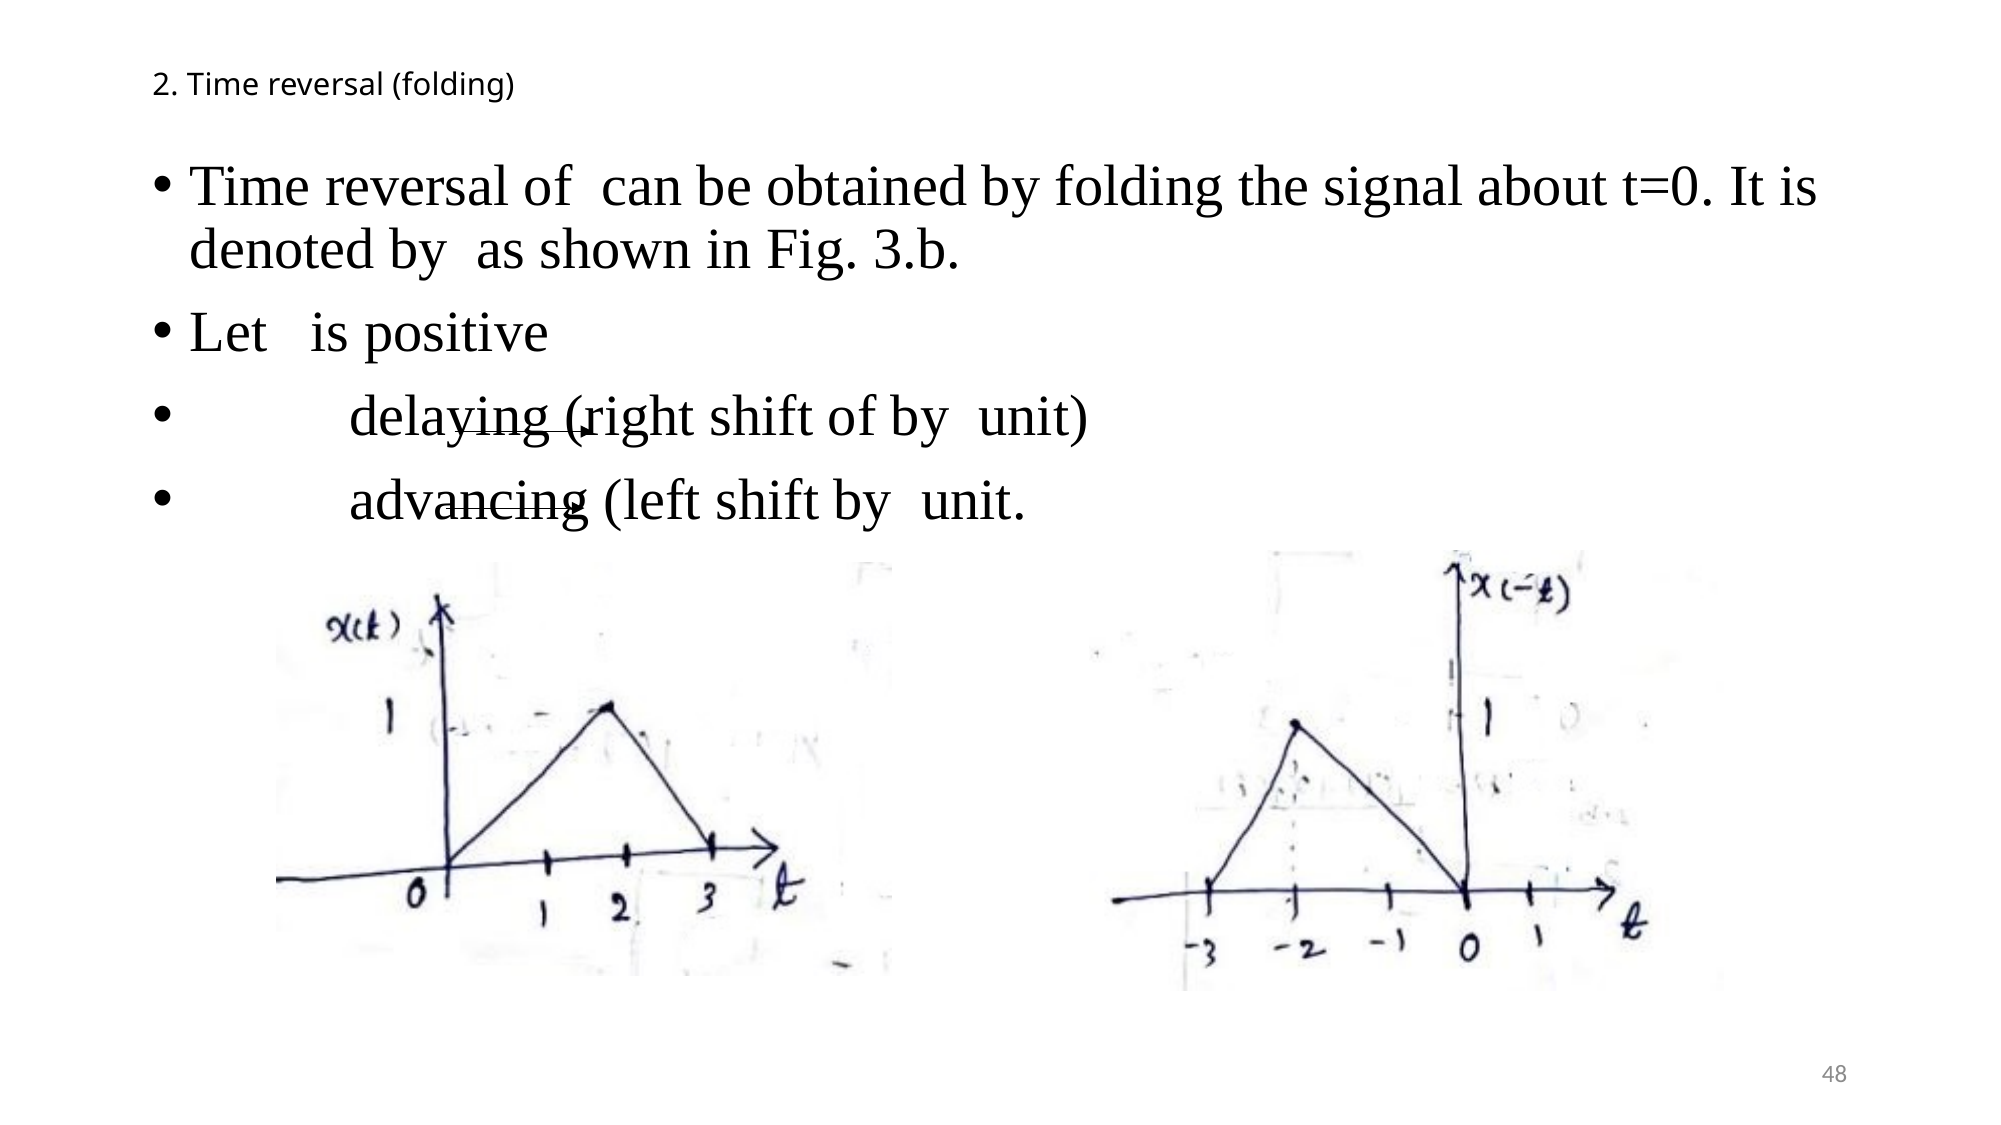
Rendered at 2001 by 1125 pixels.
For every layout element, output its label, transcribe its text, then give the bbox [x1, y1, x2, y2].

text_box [1089, 550, 1724, 1098]
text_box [276, 562, 892, 1008]
slide_number 48 [1412, 1042, 1863, 1103]
title 2. Time reversal (folding) [137, 59, 1863, 148]
